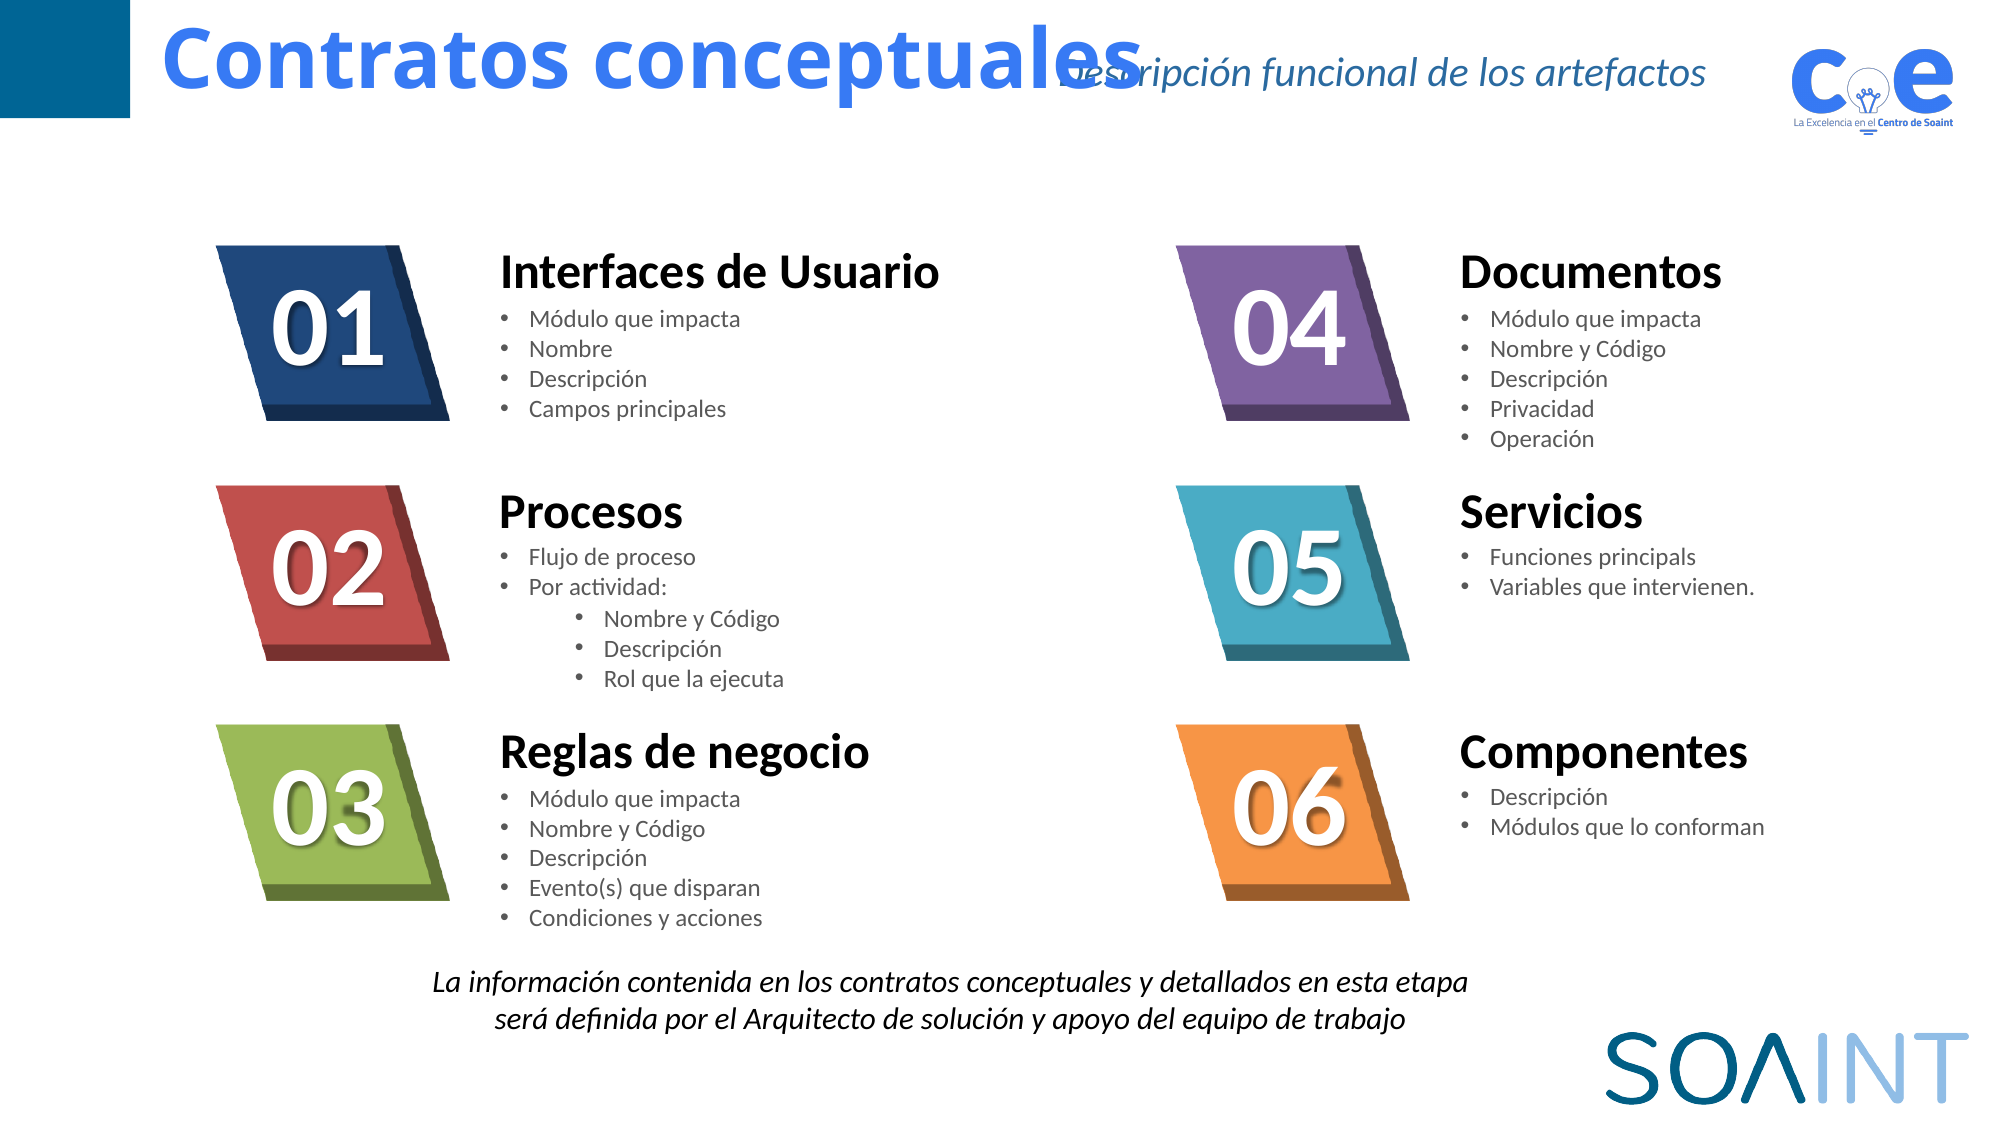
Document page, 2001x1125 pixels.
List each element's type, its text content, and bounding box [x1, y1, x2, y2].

picture [1713, 1032, 1969, 1105]
text_box [0, 0, 131, 119]
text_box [201, 701, 462, 949]
text_box Documentos [1458, 236, 1725, 299]
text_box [1162, 701, 1422, 949]
text_box La información contenida en los contratos conceptuales y detallados en esta etapa será definida por el Arquitecto de solución y apoyo del equipo de trabajo [411, 933, 1514, 1037]
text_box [201, 222, 462, 462]
picture [1680, 1040, 1727, 1097]
text_box Reglas de negocio [497, 716, 873, 779]
text_box Módulo que impacta Nombre y Código Descripción Evento(s) que disparan Condiciones y acciones [497, 780, 764, 932]
text_box Interfaces de Usuario [497, 236, 944, 299]
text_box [1162, 462, 1422, 701]
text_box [201, 462, 462, 701]
text_box Servicios Funciones principals Variables que intervienen. [1458, 468, 1757, 601]
text_box Módulo que impacta Nombre y Código Descripción Privacidad Operación [1458, 300, 1703, 453]
text_box Módulo que impacta Nombre Descripción Campos principales [497, 300, 742, 423]
picture [1792, 49, 1953, 136]
text_box Componentes Descripción Módulos que lo conforman [1458, 708, 1767, 841]
text_box Nombre y Código Descripción Rol que la ejecuta [572, 600, 786, 693]
text_box Procesos Flujo de proceso Por actividad: [497, 468, 698, 601]
picture [1605, 1095, 1622, 1105]
picture [1617, 1032, 1695, 1105]
picture [1175, 245, 1411, 422]
text_box Contratos conceptuales [138, 0, 2000, 116]
picture [1605, 1032, 1648, 1097]
